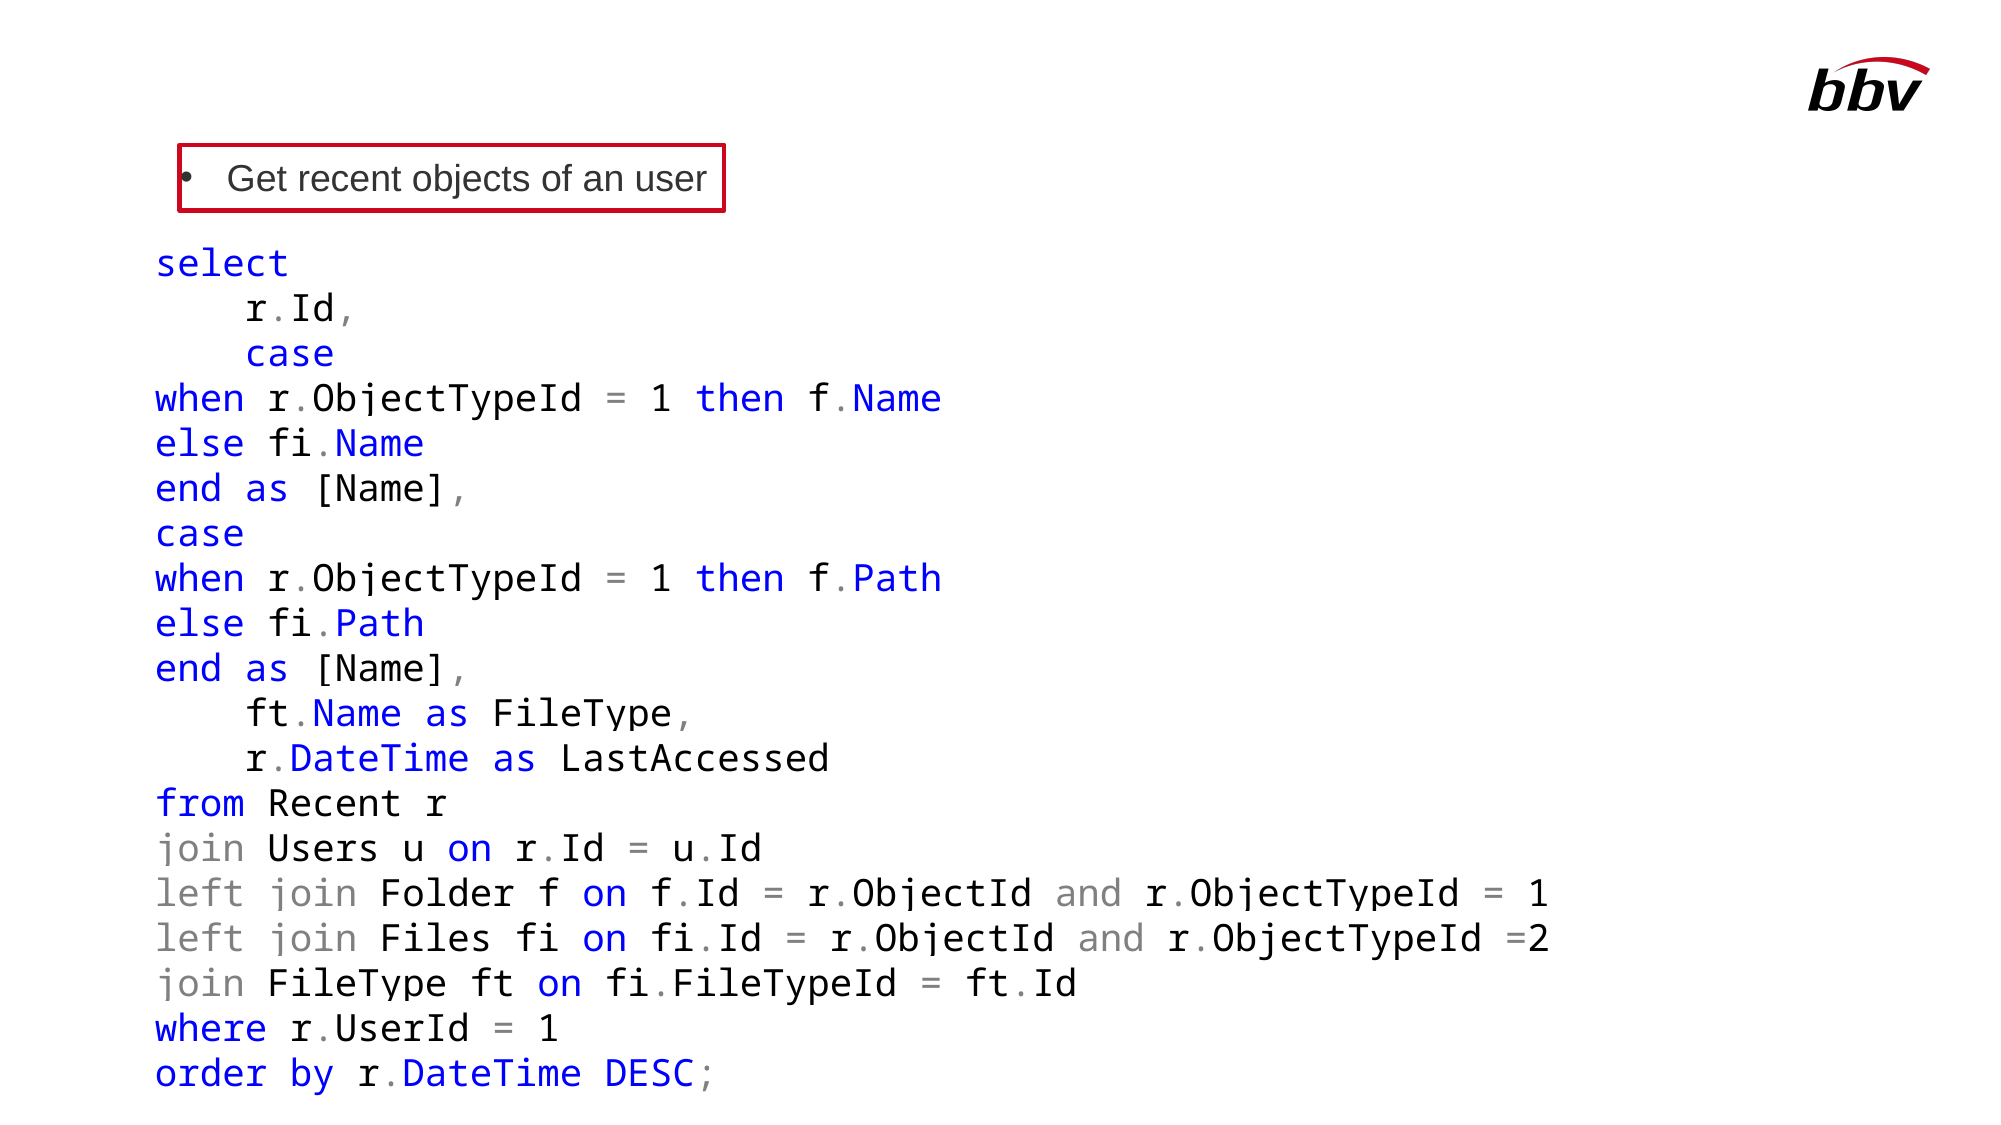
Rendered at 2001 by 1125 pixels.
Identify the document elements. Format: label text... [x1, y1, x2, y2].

text_box select r.Id, case when r.ObjectTypeId = 1 then f.Name else fi.Name end as [Name], case when r.ObjectTypeId = 1 then f.Path else fi.Path end as [Name], ft.Name as FileType, r.DateTime as LastAccessed from Recent r join Users u on r.Id = u.Id left join Folder f on f.Id = r.ObjectId and r.ObjectTypeId = 1 left join Files fi on fi.Id = r.ObjectId and r.ObjectTypeId =2 join FileType ft on fi.FileTypeId = ft.Id where r.UserId = 1 order by r.DateTime DESC; [140, 231, 1637, 1101]
picture [1808, 57, 1930, 111]
text_box Get recent objects of an user [179, 144, 725, 211]
